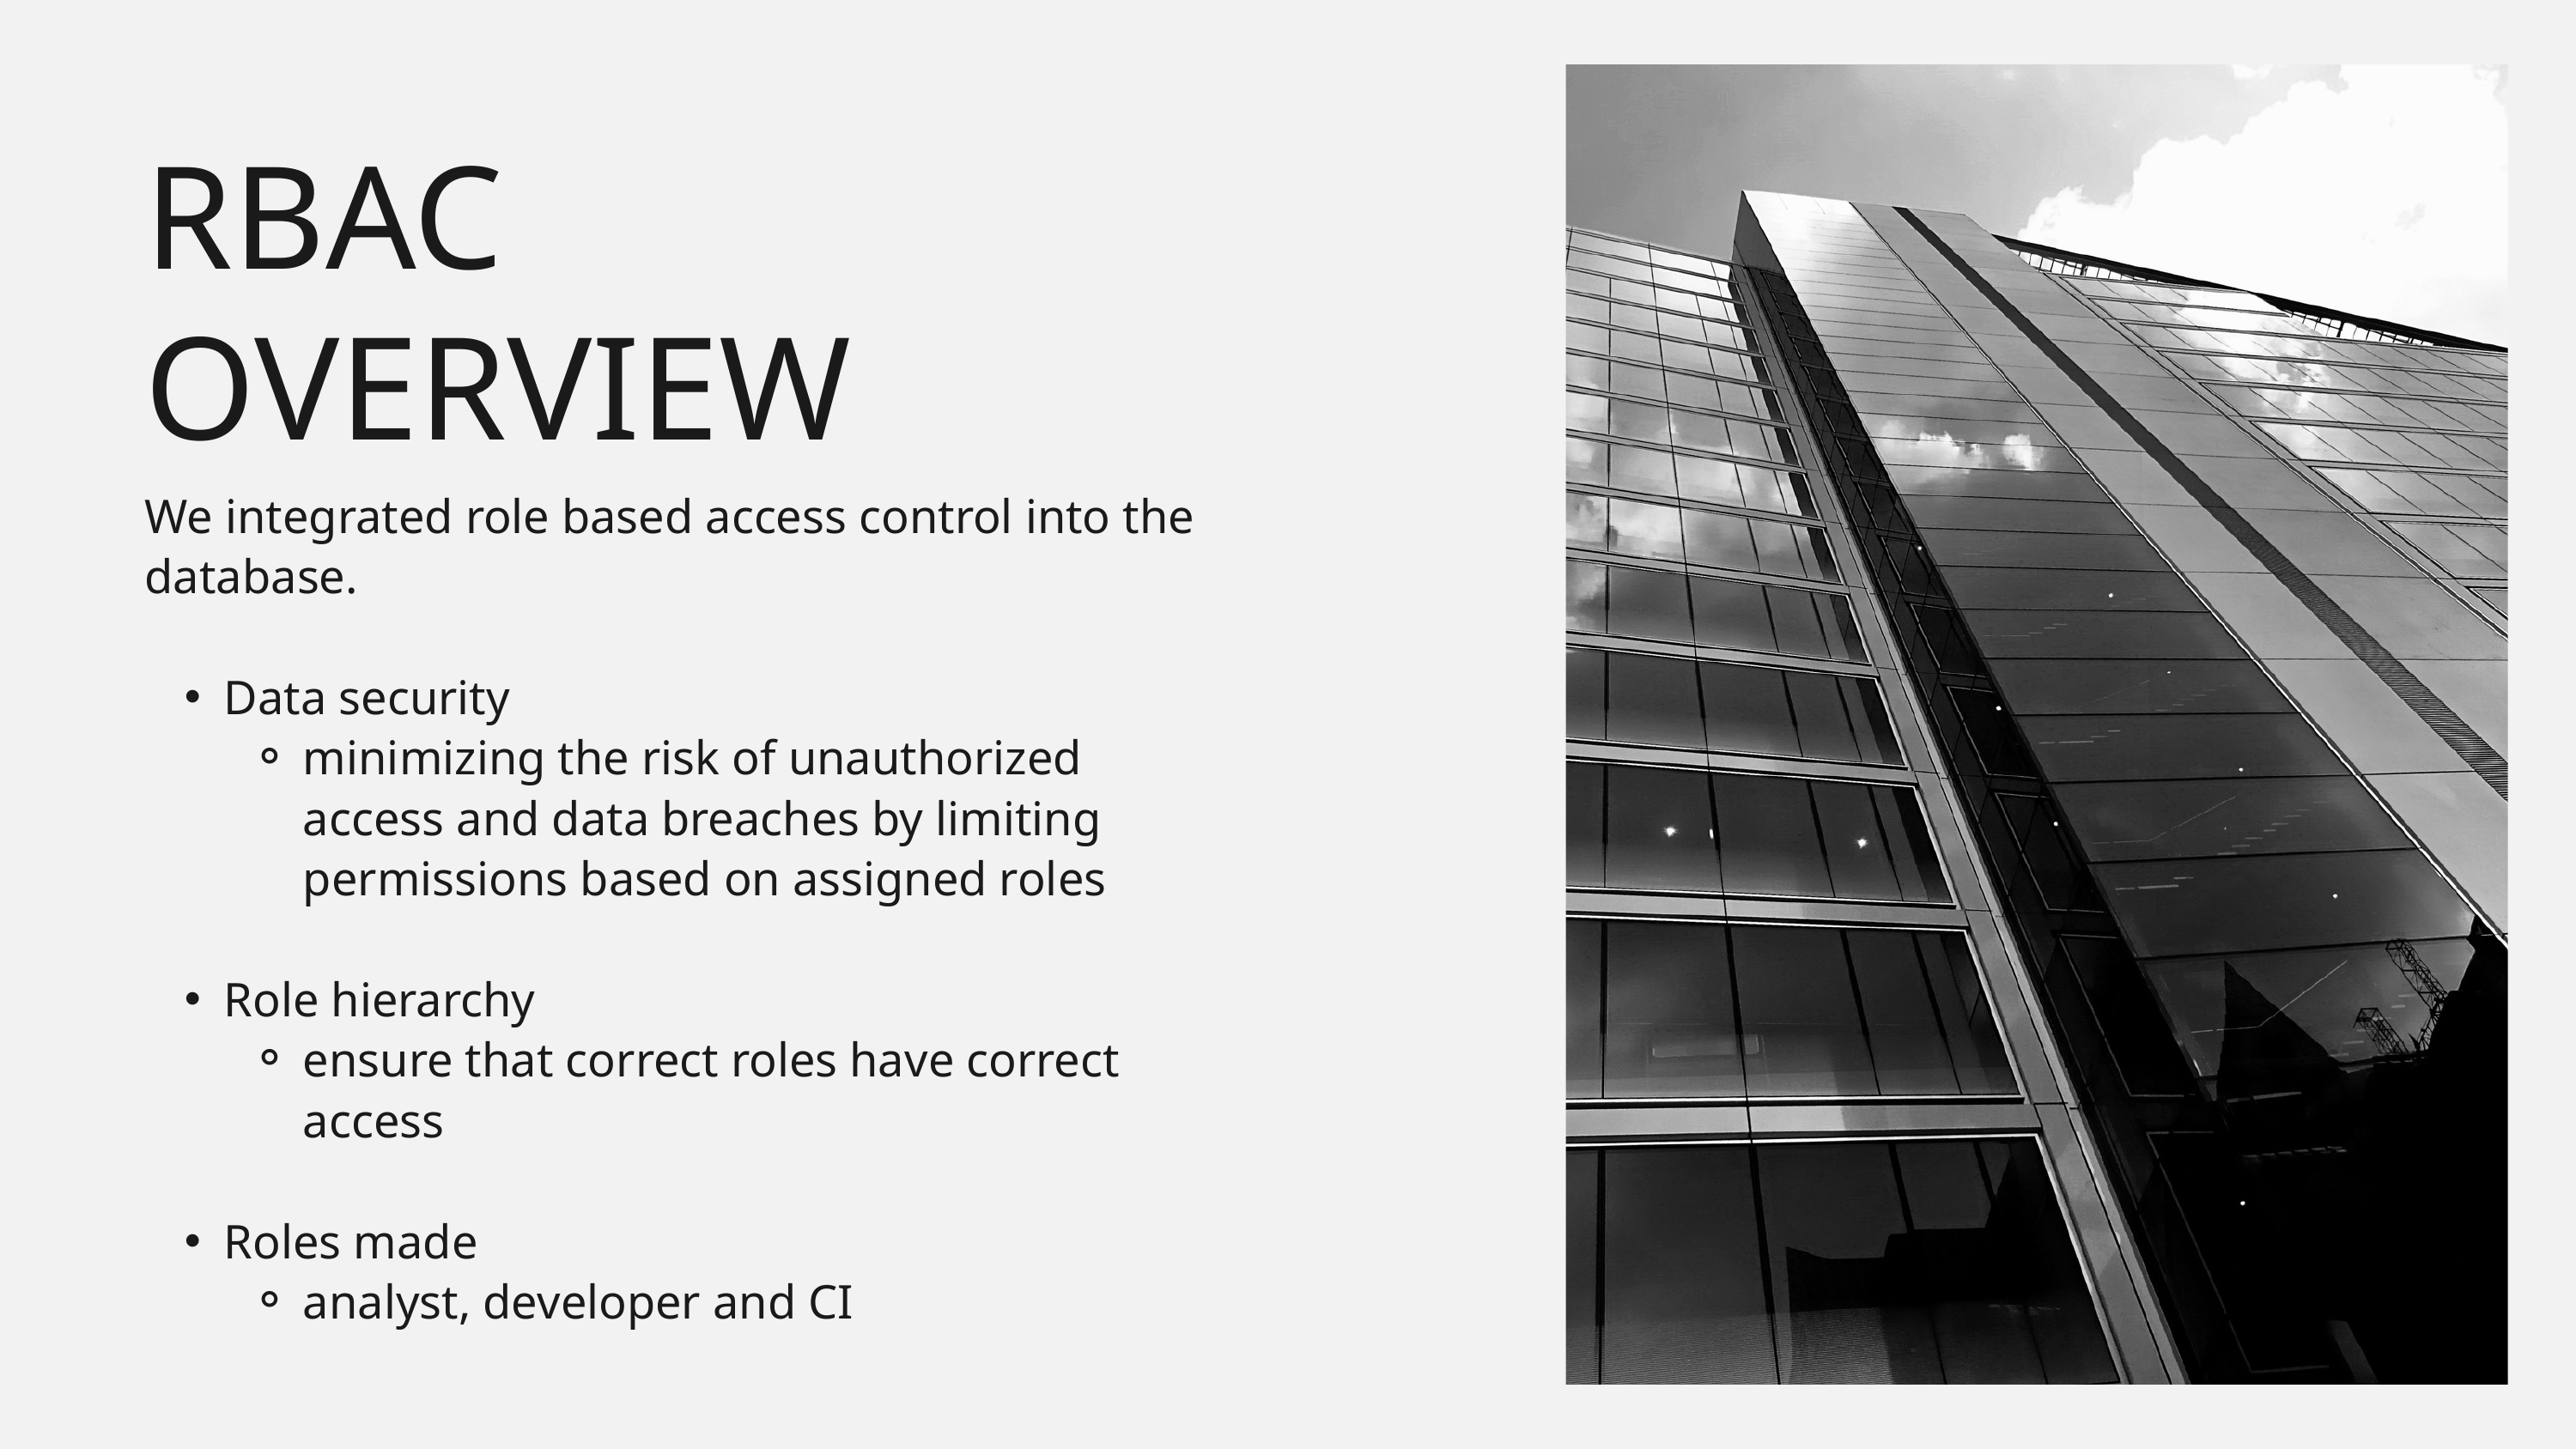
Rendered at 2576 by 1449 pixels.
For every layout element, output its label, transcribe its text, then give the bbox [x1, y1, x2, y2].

text_box RBAC OVERVIEW [144, 127, 1469, 469]
text_box [1565, 64, 2508, 1385]
text_box We integrated role based access control into the database. Data security minimizing the risk of unauthorized access and data breaches by limiting permissions based on assigned roles Role hierarchy ensure that correct roles have correct access Roles made analyst, developer and CI [144, 482, 1200, 1329]
